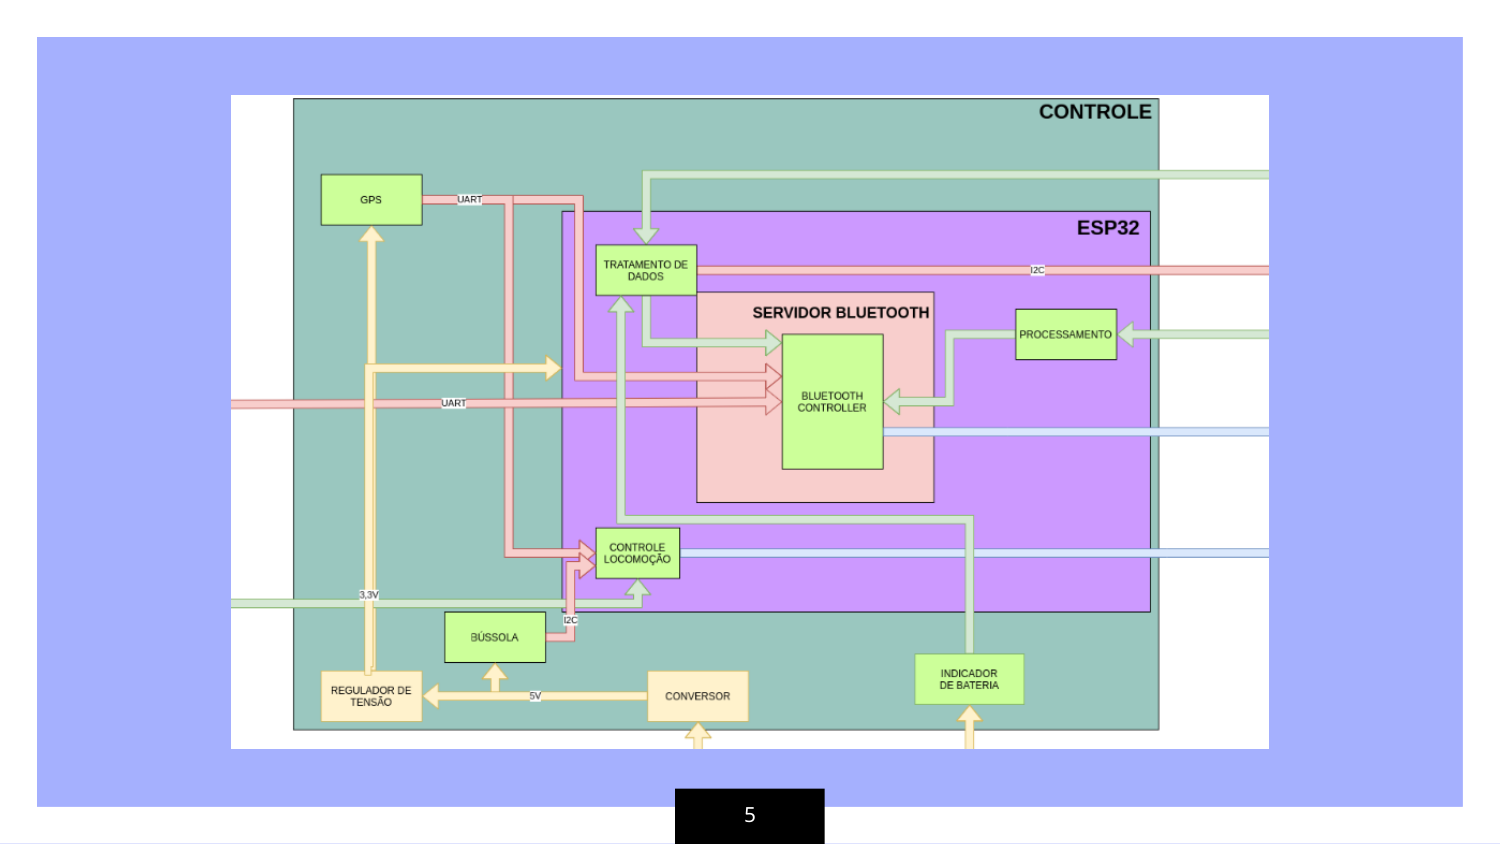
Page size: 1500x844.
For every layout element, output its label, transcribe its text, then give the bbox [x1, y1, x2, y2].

slide_number ‹#› [675, 788, 825, 844]
picture [230, 95, 1270, 749]
